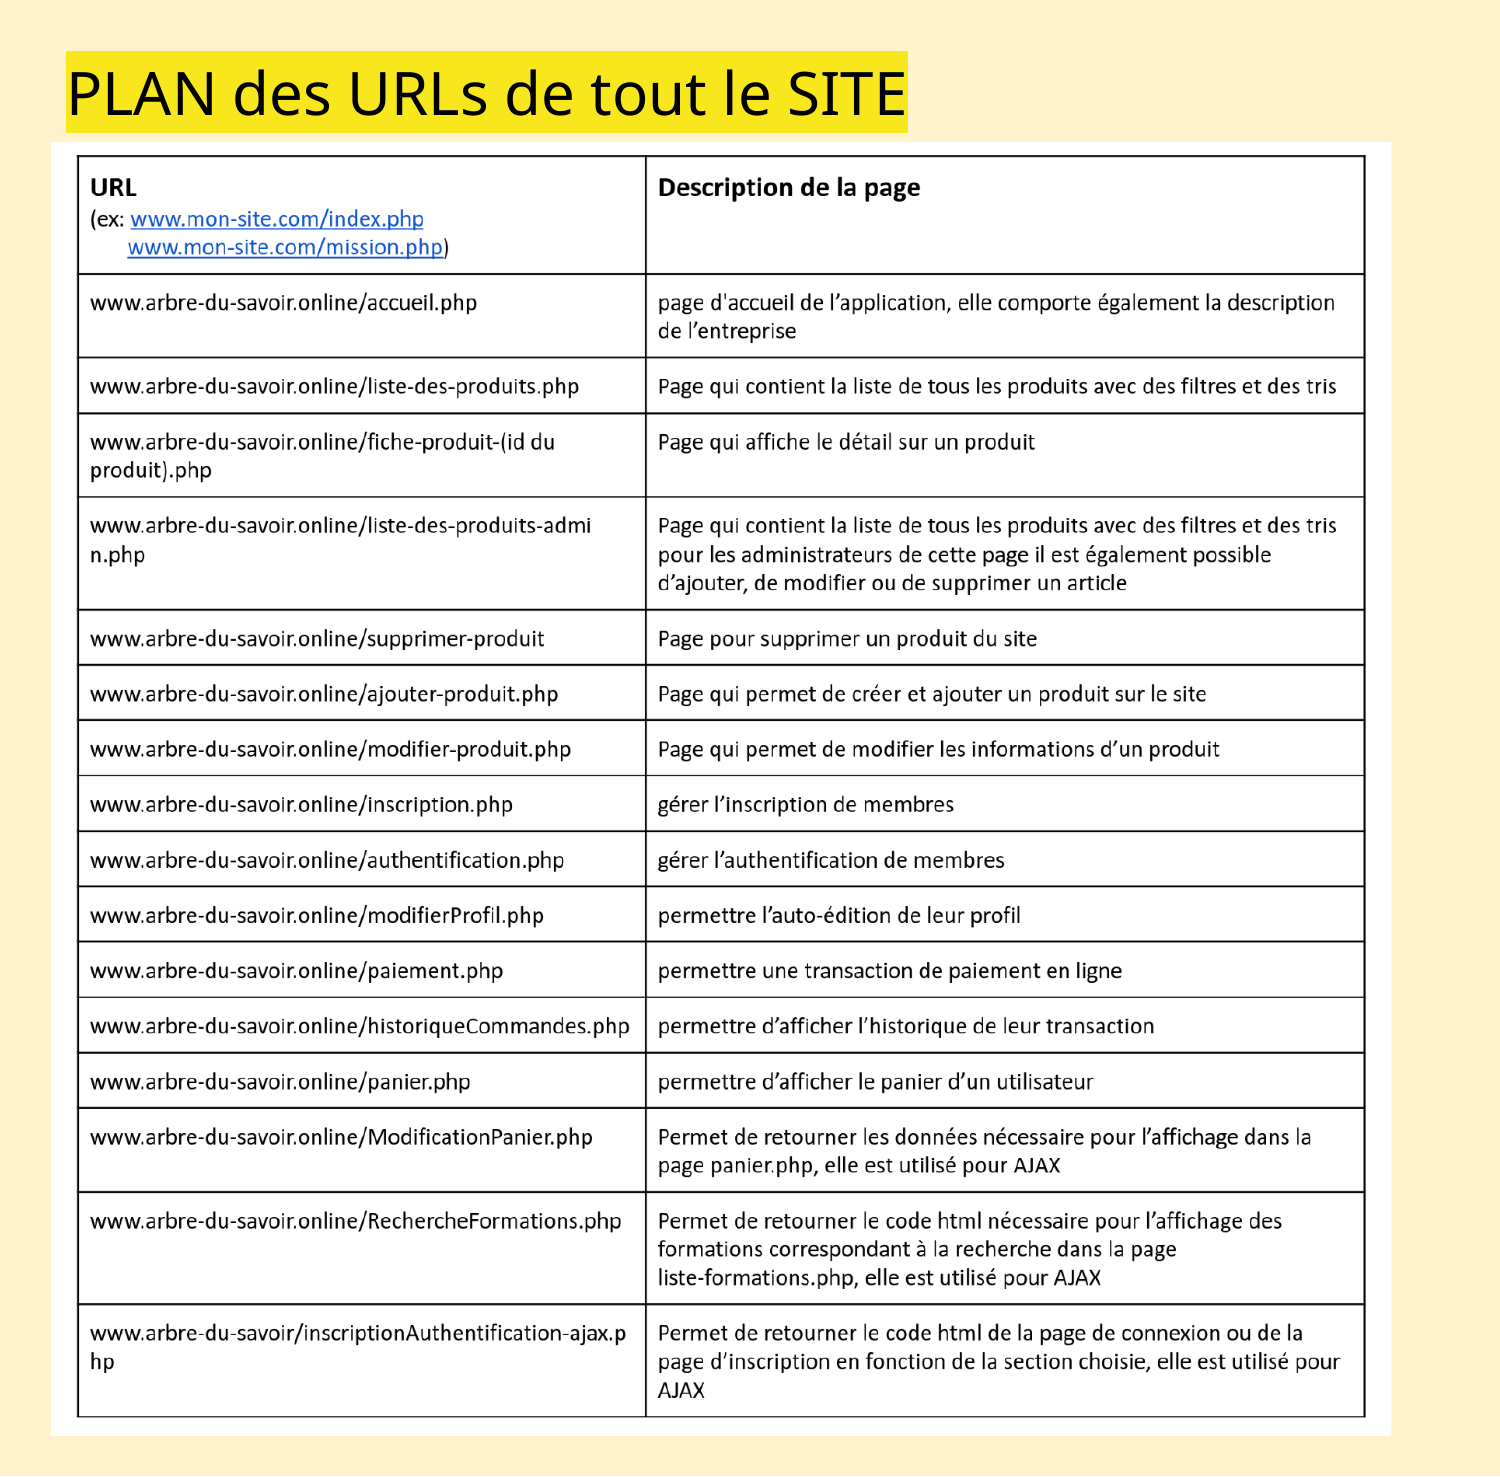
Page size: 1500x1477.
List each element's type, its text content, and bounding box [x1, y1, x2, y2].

picture [50, 142, 1392, 1436]
title PLAN des URLs de tout le SITE [51, 40, 1449, 143]
